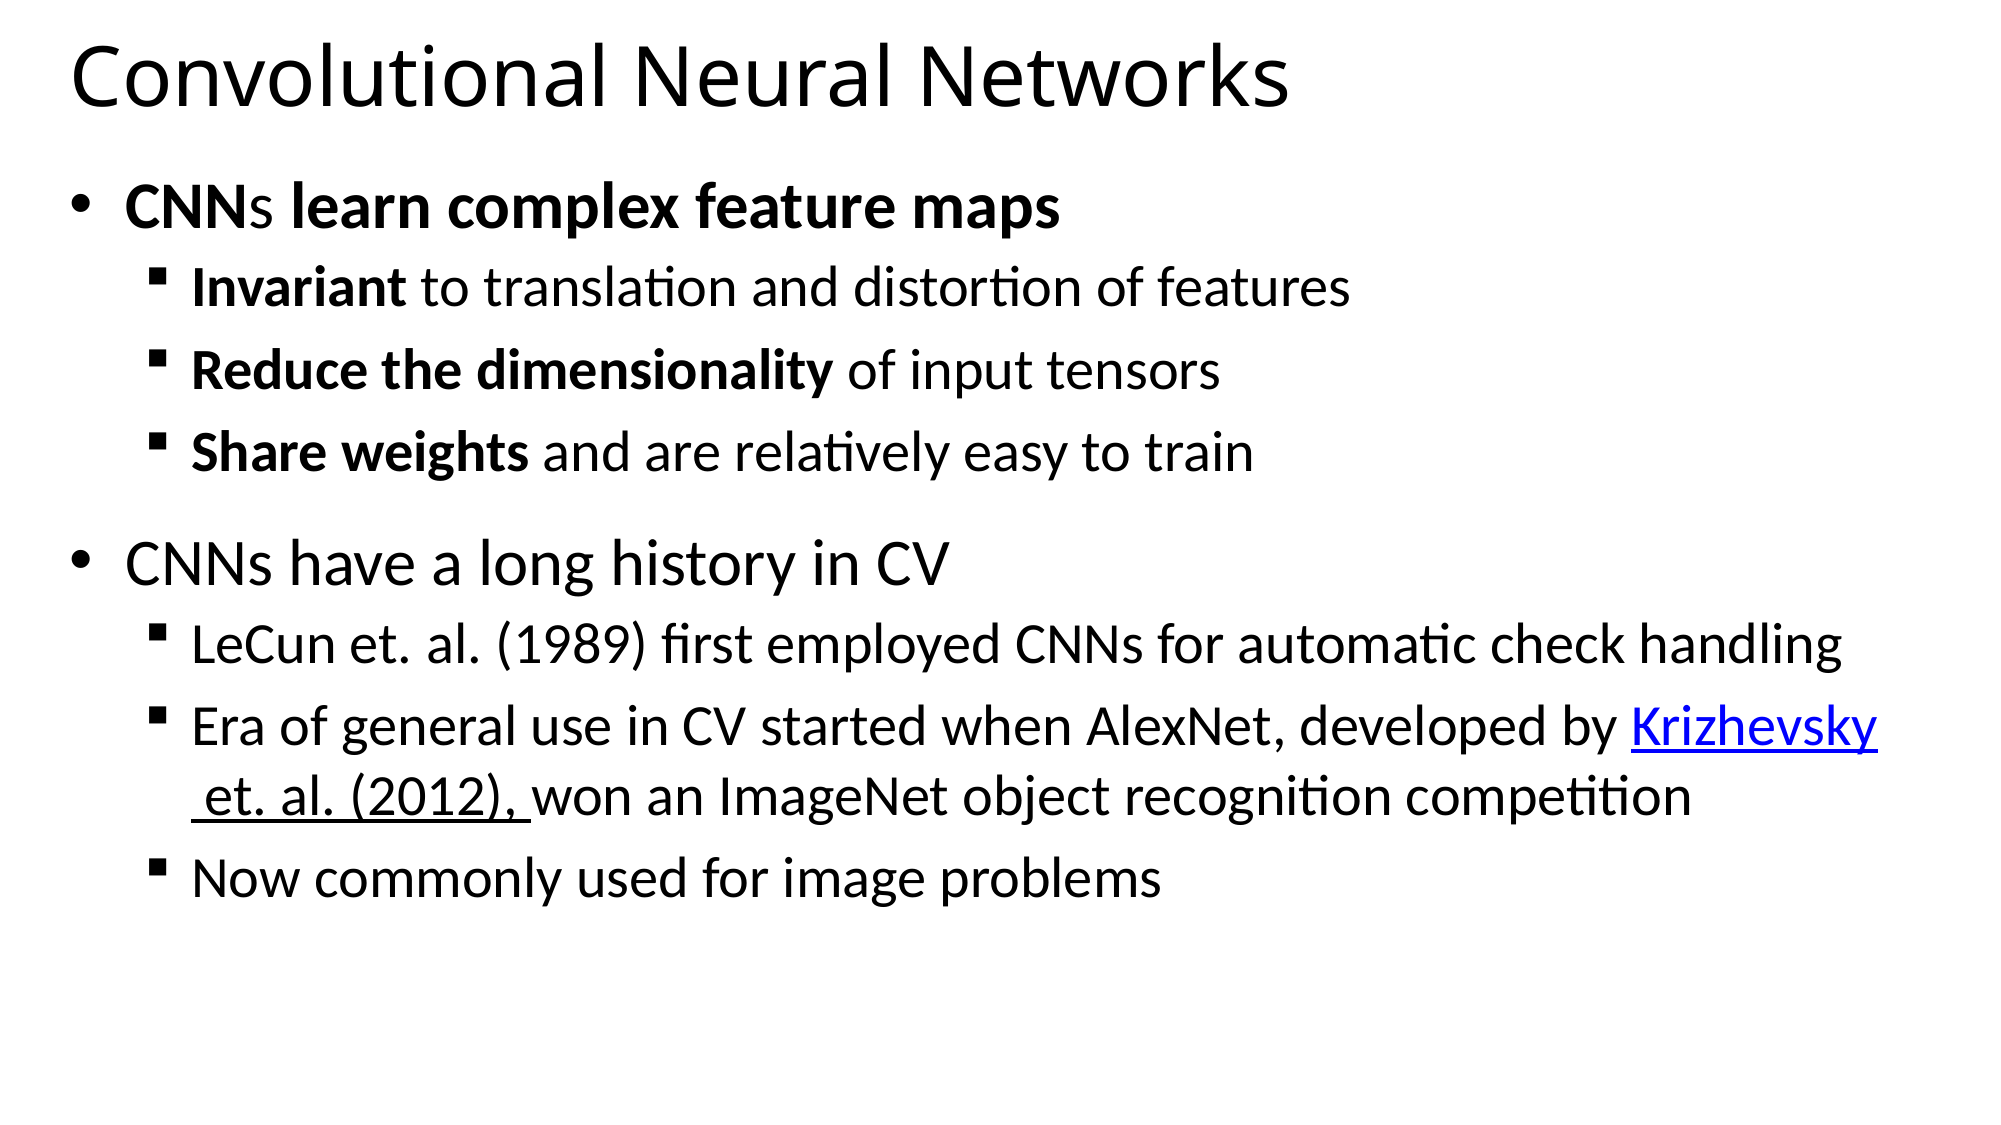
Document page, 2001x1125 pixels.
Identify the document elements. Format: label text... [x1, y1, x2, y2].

title Convolutional Neural Networks [54, 34, 1966, 146]
list CNNs learn complex feature maps Invariant to translation and distortion of features Reduce the dimensionality of input tensors Share weights and are relatively easy to train CNNs have a long history in CV LeCun et. al. (1989) first employed CNNs for automatic check handling Era of general use in CV started when AlexNet, developed by Krizhevsky et. al. (2012), won an ImageNet object recognition competition Now commonly used for image problems [54, 154, 1946, 1061]
